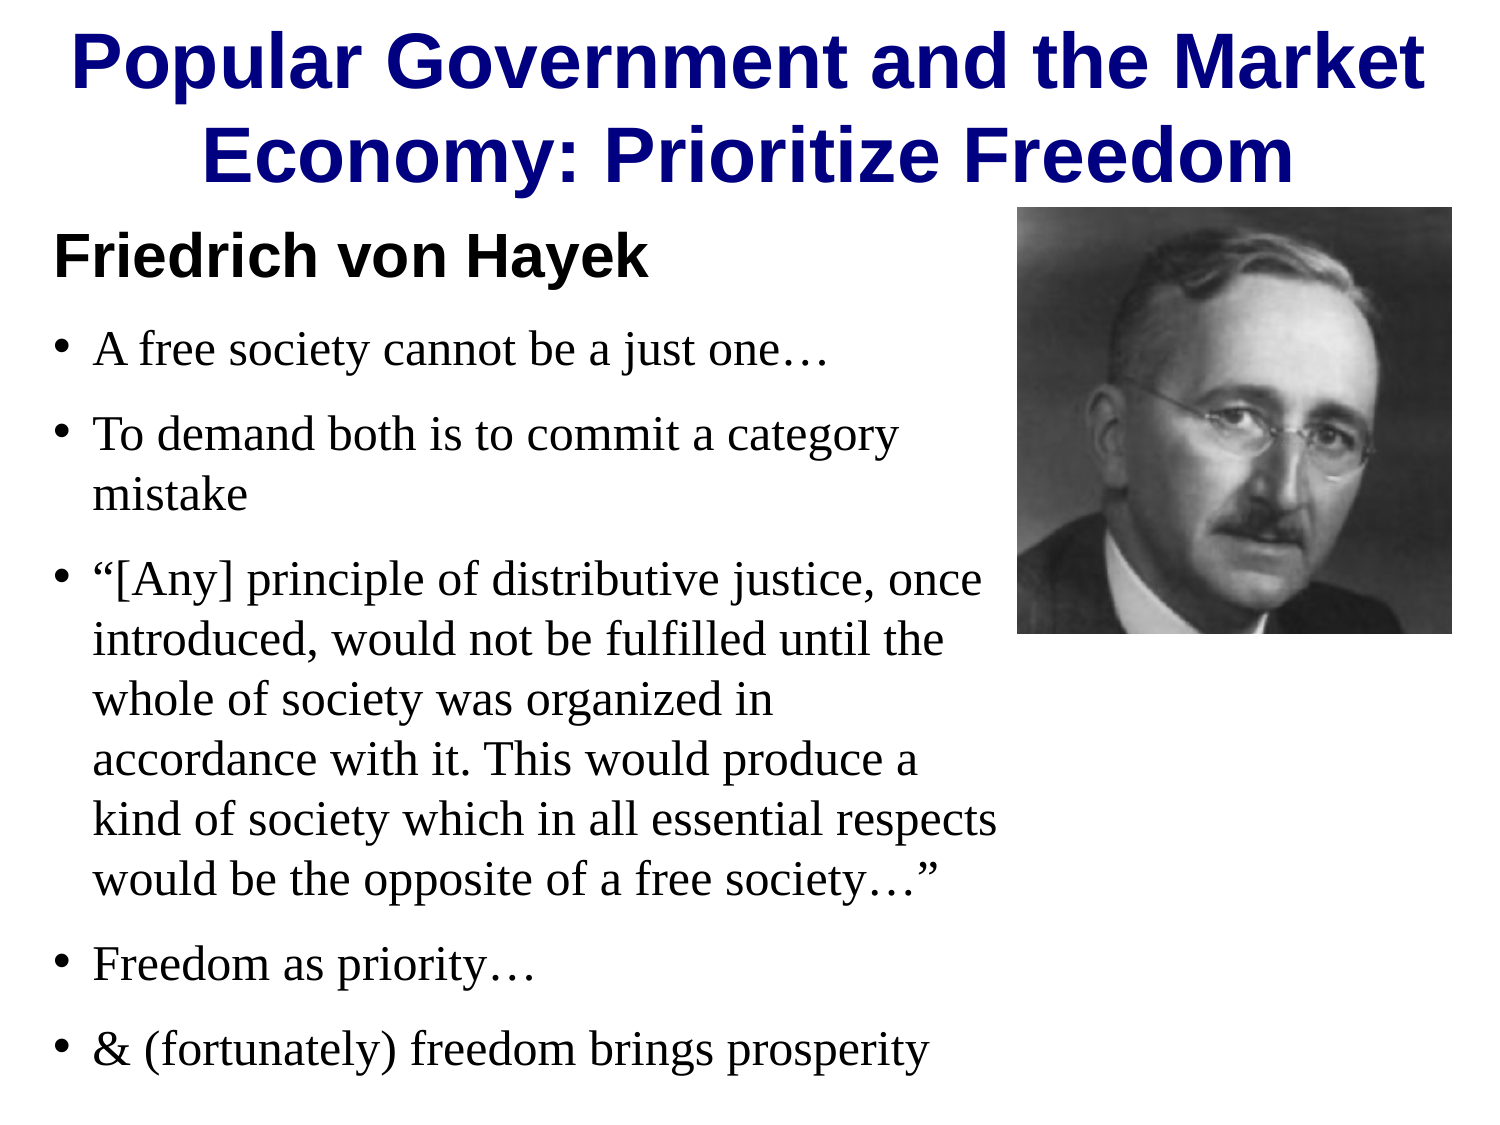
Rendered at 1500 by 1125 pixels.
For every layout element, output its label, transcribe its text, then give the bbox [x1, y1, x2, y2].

title Popular Government and the Market Economy: Prioritize Freedom [44, 0, 1453, 207]
list Friedrich von Hayek A free society cannot be a just one… To demand both is to commit a category mistake “[Any] principle of distributive justice, once introduced, would not be fulfilled until the whole of society was organized in accordance with it. This would produce a kind of society which in all essential respects would be the opposite of a free society…” Freedom as priority… & (fortunately) freedom brings prosperity [44, 207, 1019, 1094]
picture [1017, 207, 1453, 634]
